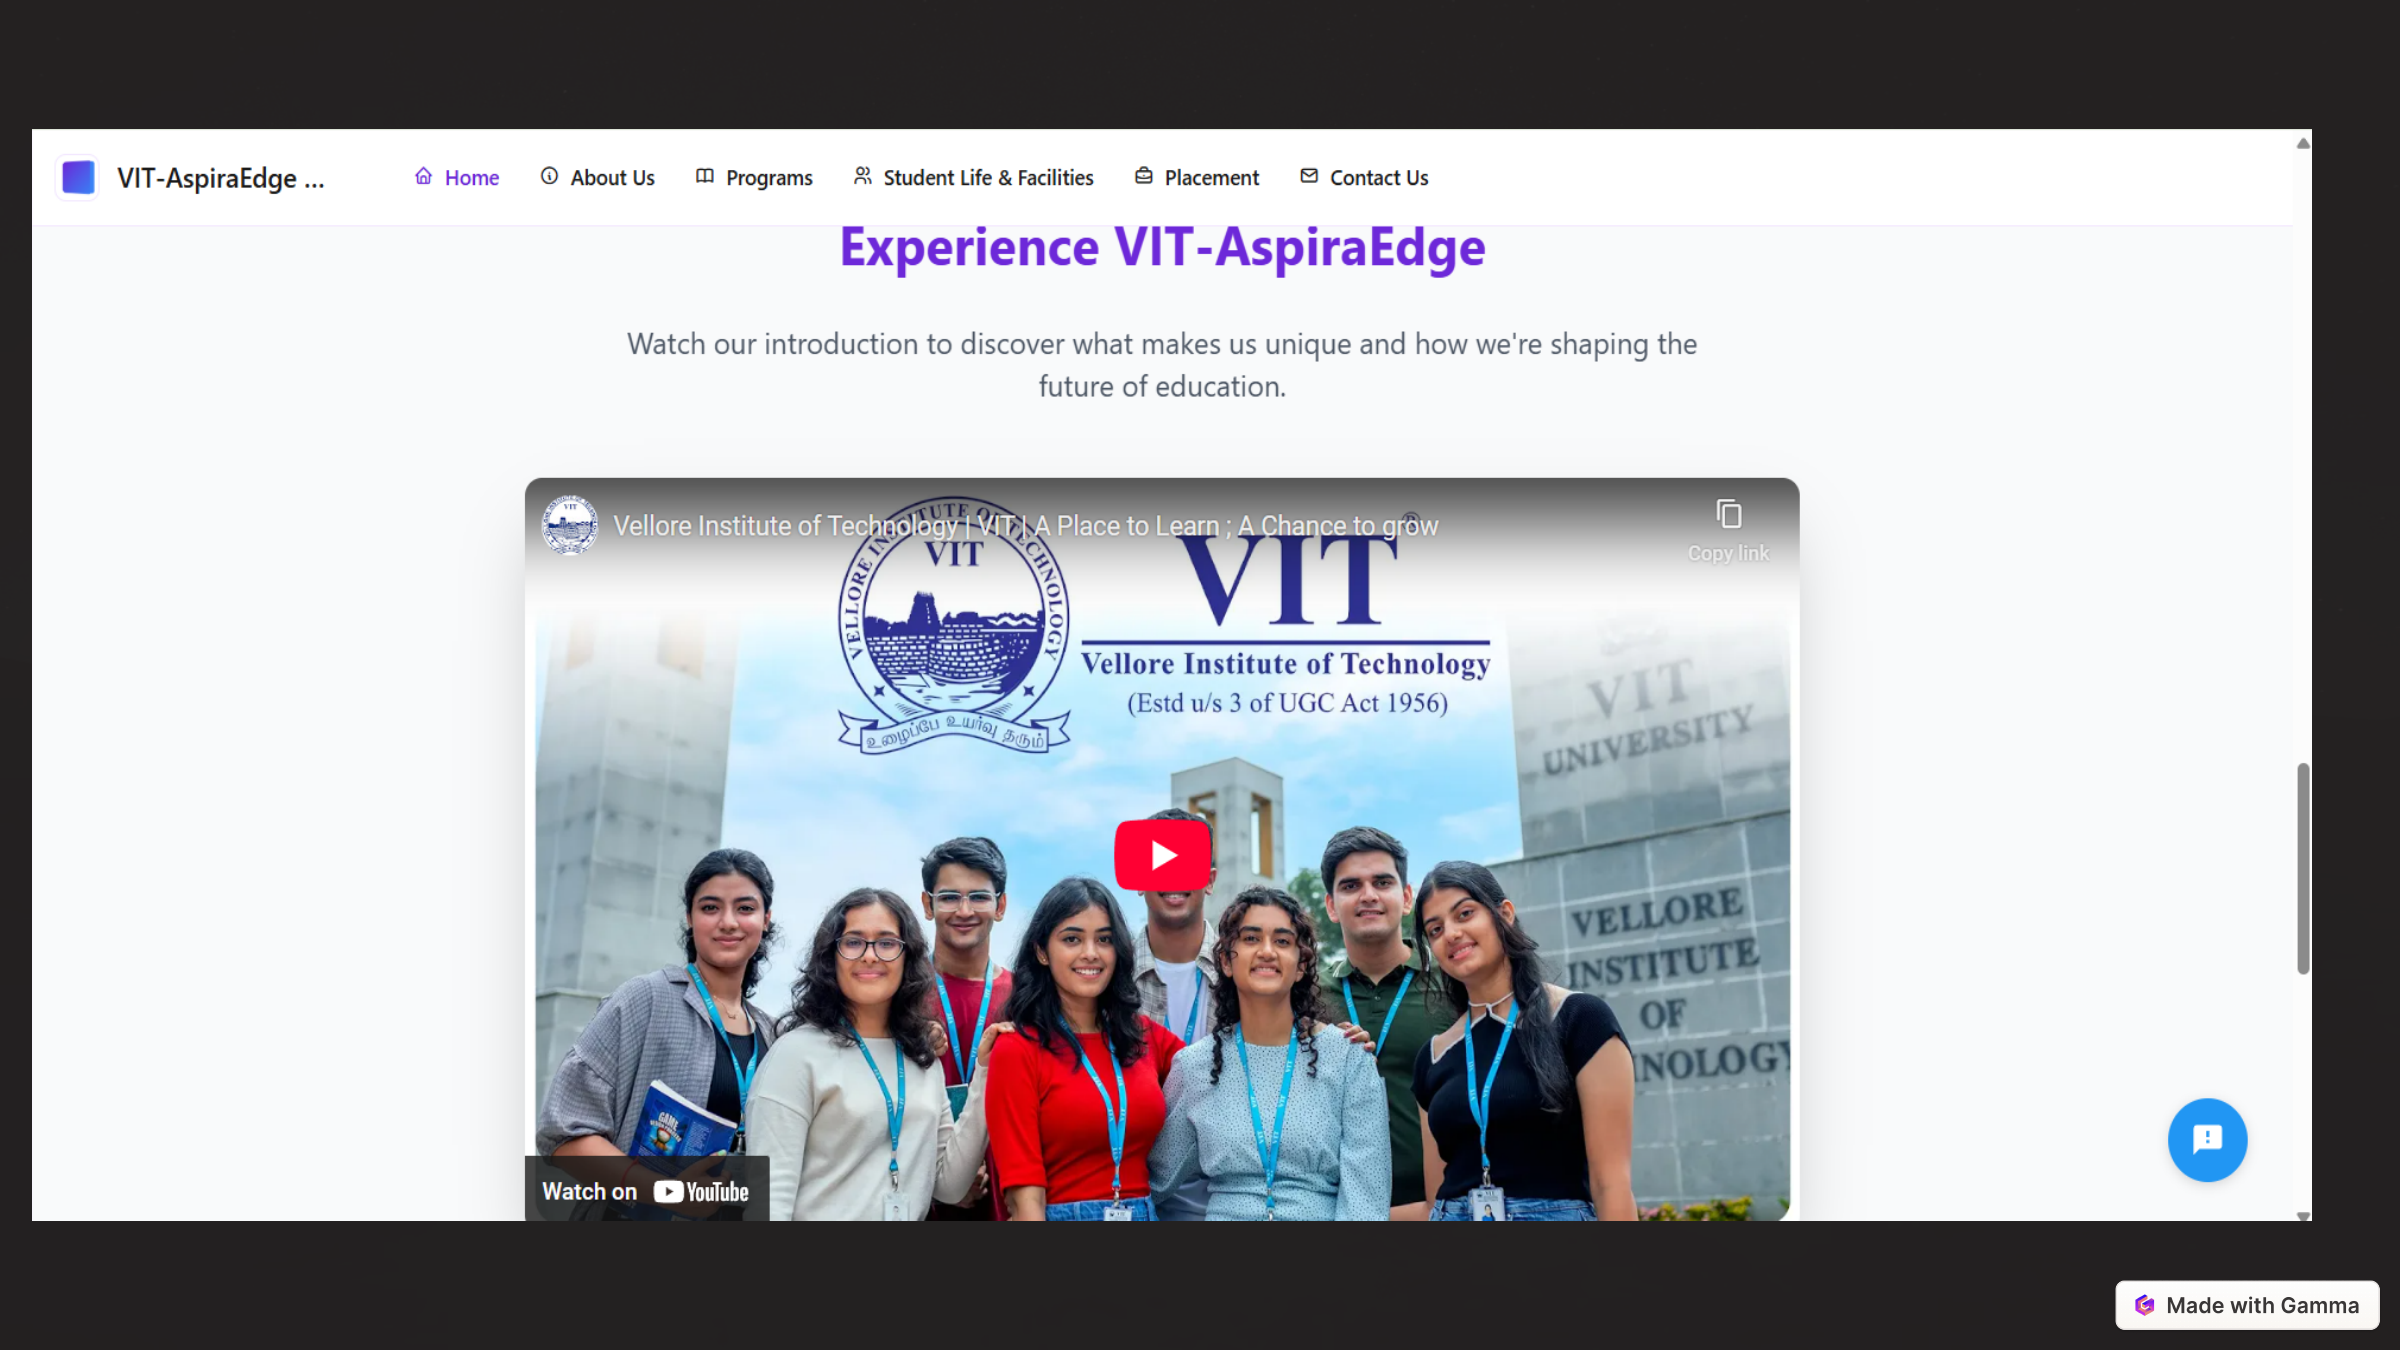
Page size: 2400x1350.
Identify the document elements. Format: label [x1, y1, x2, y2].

picture [32, 129, 2312, 1221]
picture [2106, 1271, 2389, 1339]
